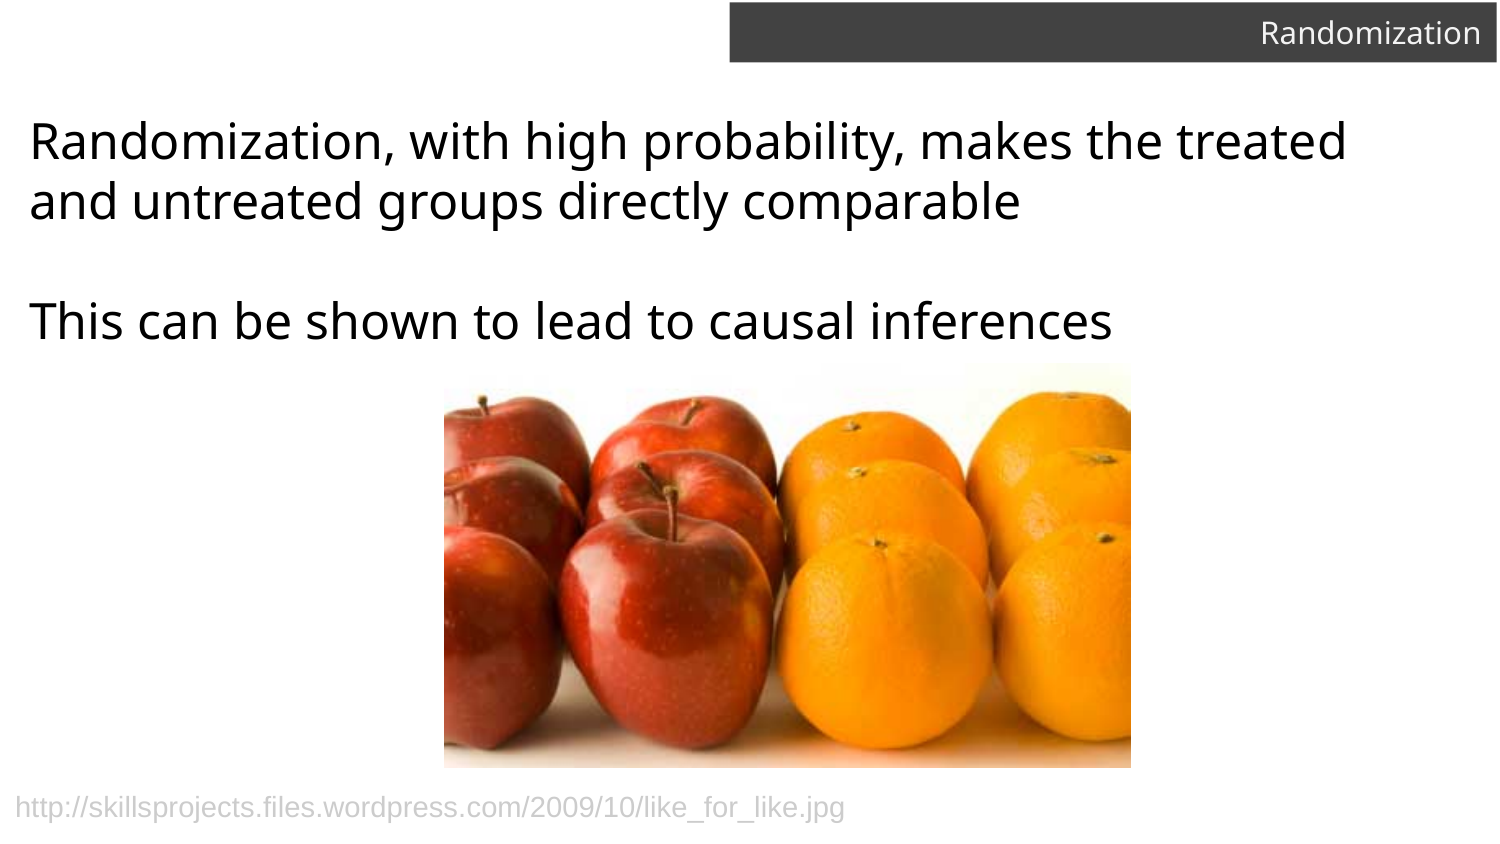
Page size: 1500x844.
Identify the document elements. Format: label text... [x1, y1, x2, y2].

text_box http://skillsprojects.files.wordpress.com/2009/10/like_for_like.jpg [0, 768, 1162, 844]
picture [444, 363, 1132, 769]
text_box Randomization, with high probability, makes the treated and untreated groups directly comparable This can be shown to lead to causal inferences [14, 94, 1415, 643]
title Randomization [729, 2, 1497, 63]
